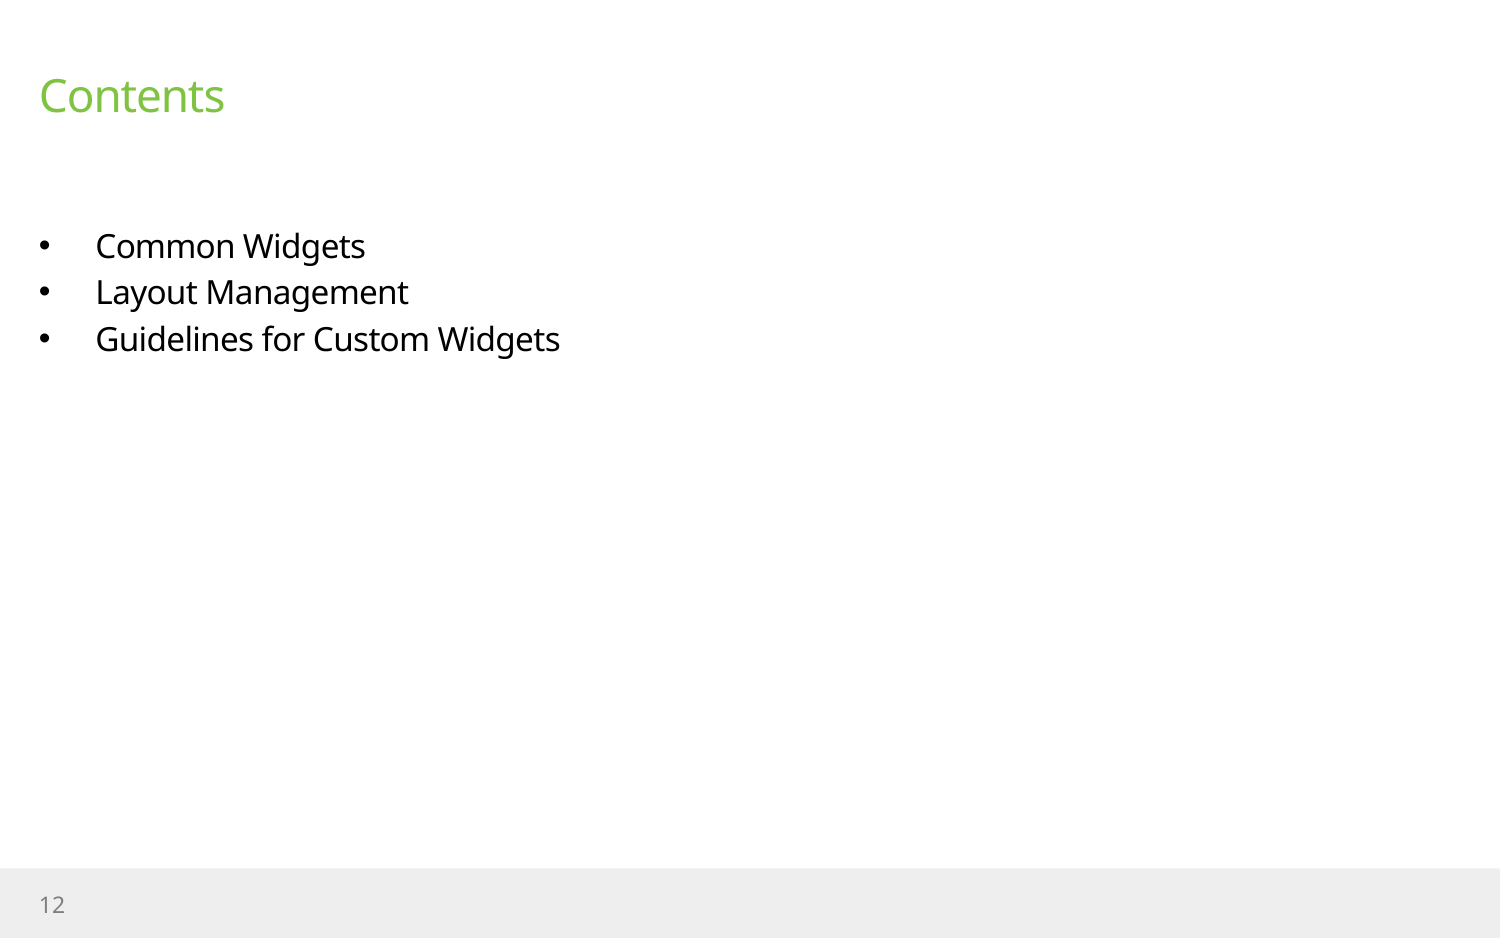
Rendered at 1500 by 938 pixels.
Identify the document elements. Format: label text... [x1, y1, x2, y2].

slide_number 12 [39, 892, 410, 921]
list Common Widgets Layout Management Guidelines for Custom Widgets [39, 224, 1471, 846]
title Contents [39, 66, 1052, 195]
